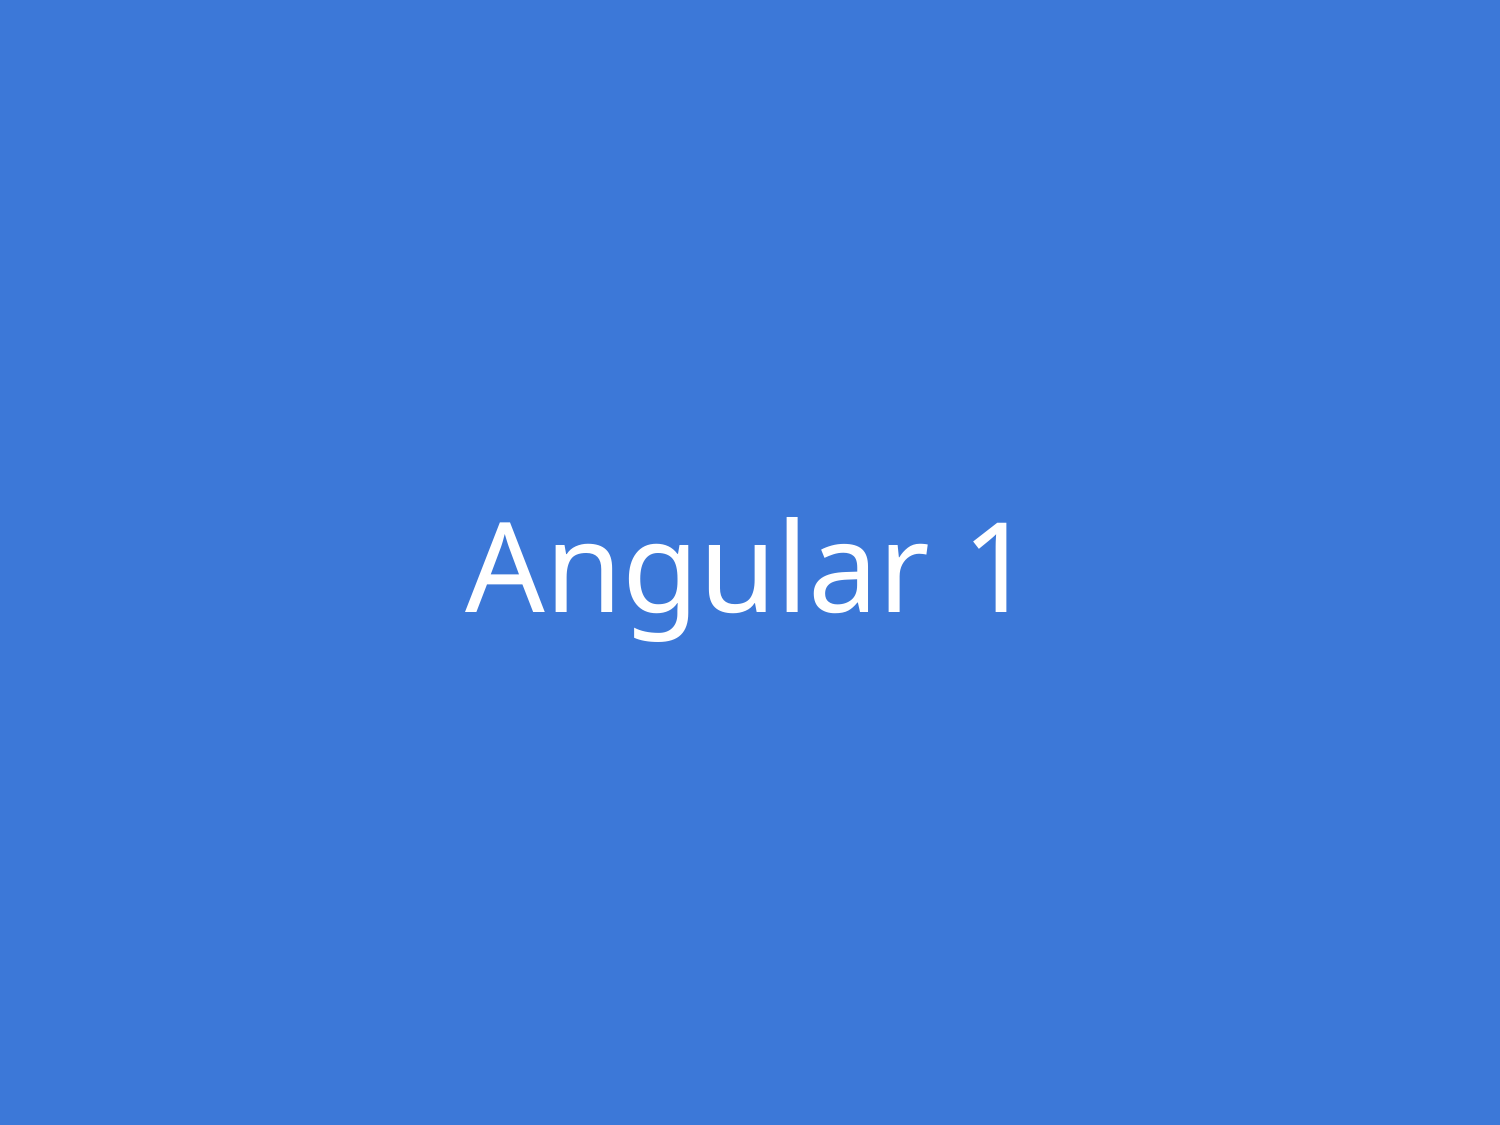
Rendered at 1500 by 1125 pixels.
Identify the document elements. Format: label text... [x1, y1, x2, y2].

title Angular 1 [75, 425, 1425, 700]
